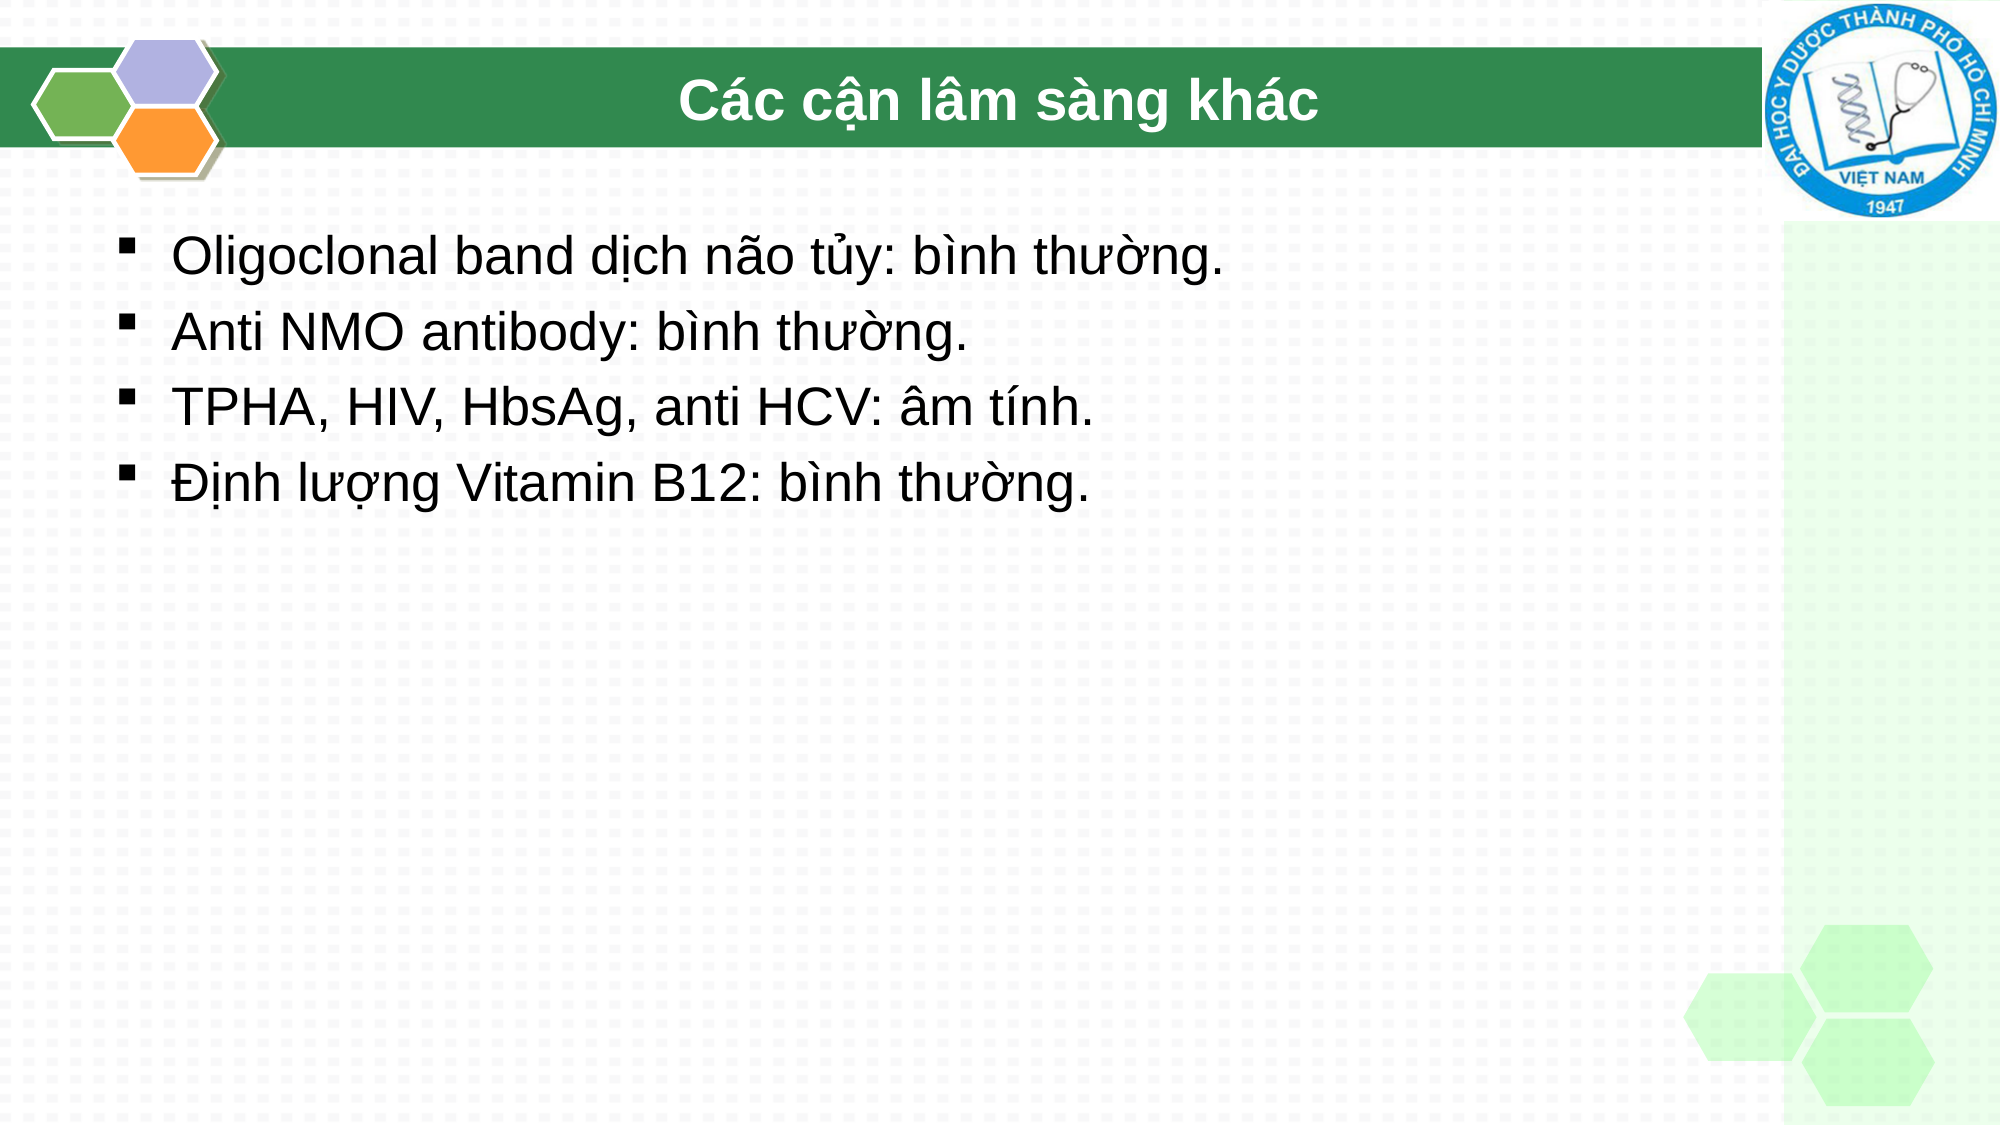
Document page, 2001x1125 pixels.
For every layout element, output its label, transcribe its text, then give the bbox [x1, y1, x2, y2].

title Các cận lâm sàng khác [166, 26, 1757, 169]
list Oligoclonal band dịch não tủy: bình thường. Anti NMO antibody: bình thường. TPHA, HIV, HbsAg, anti HCV: âm tính. Định lượng Vitamin B12: bình thường. [99, 212, 1767, 1038]
picture [0, 0, 2000, 1125]
